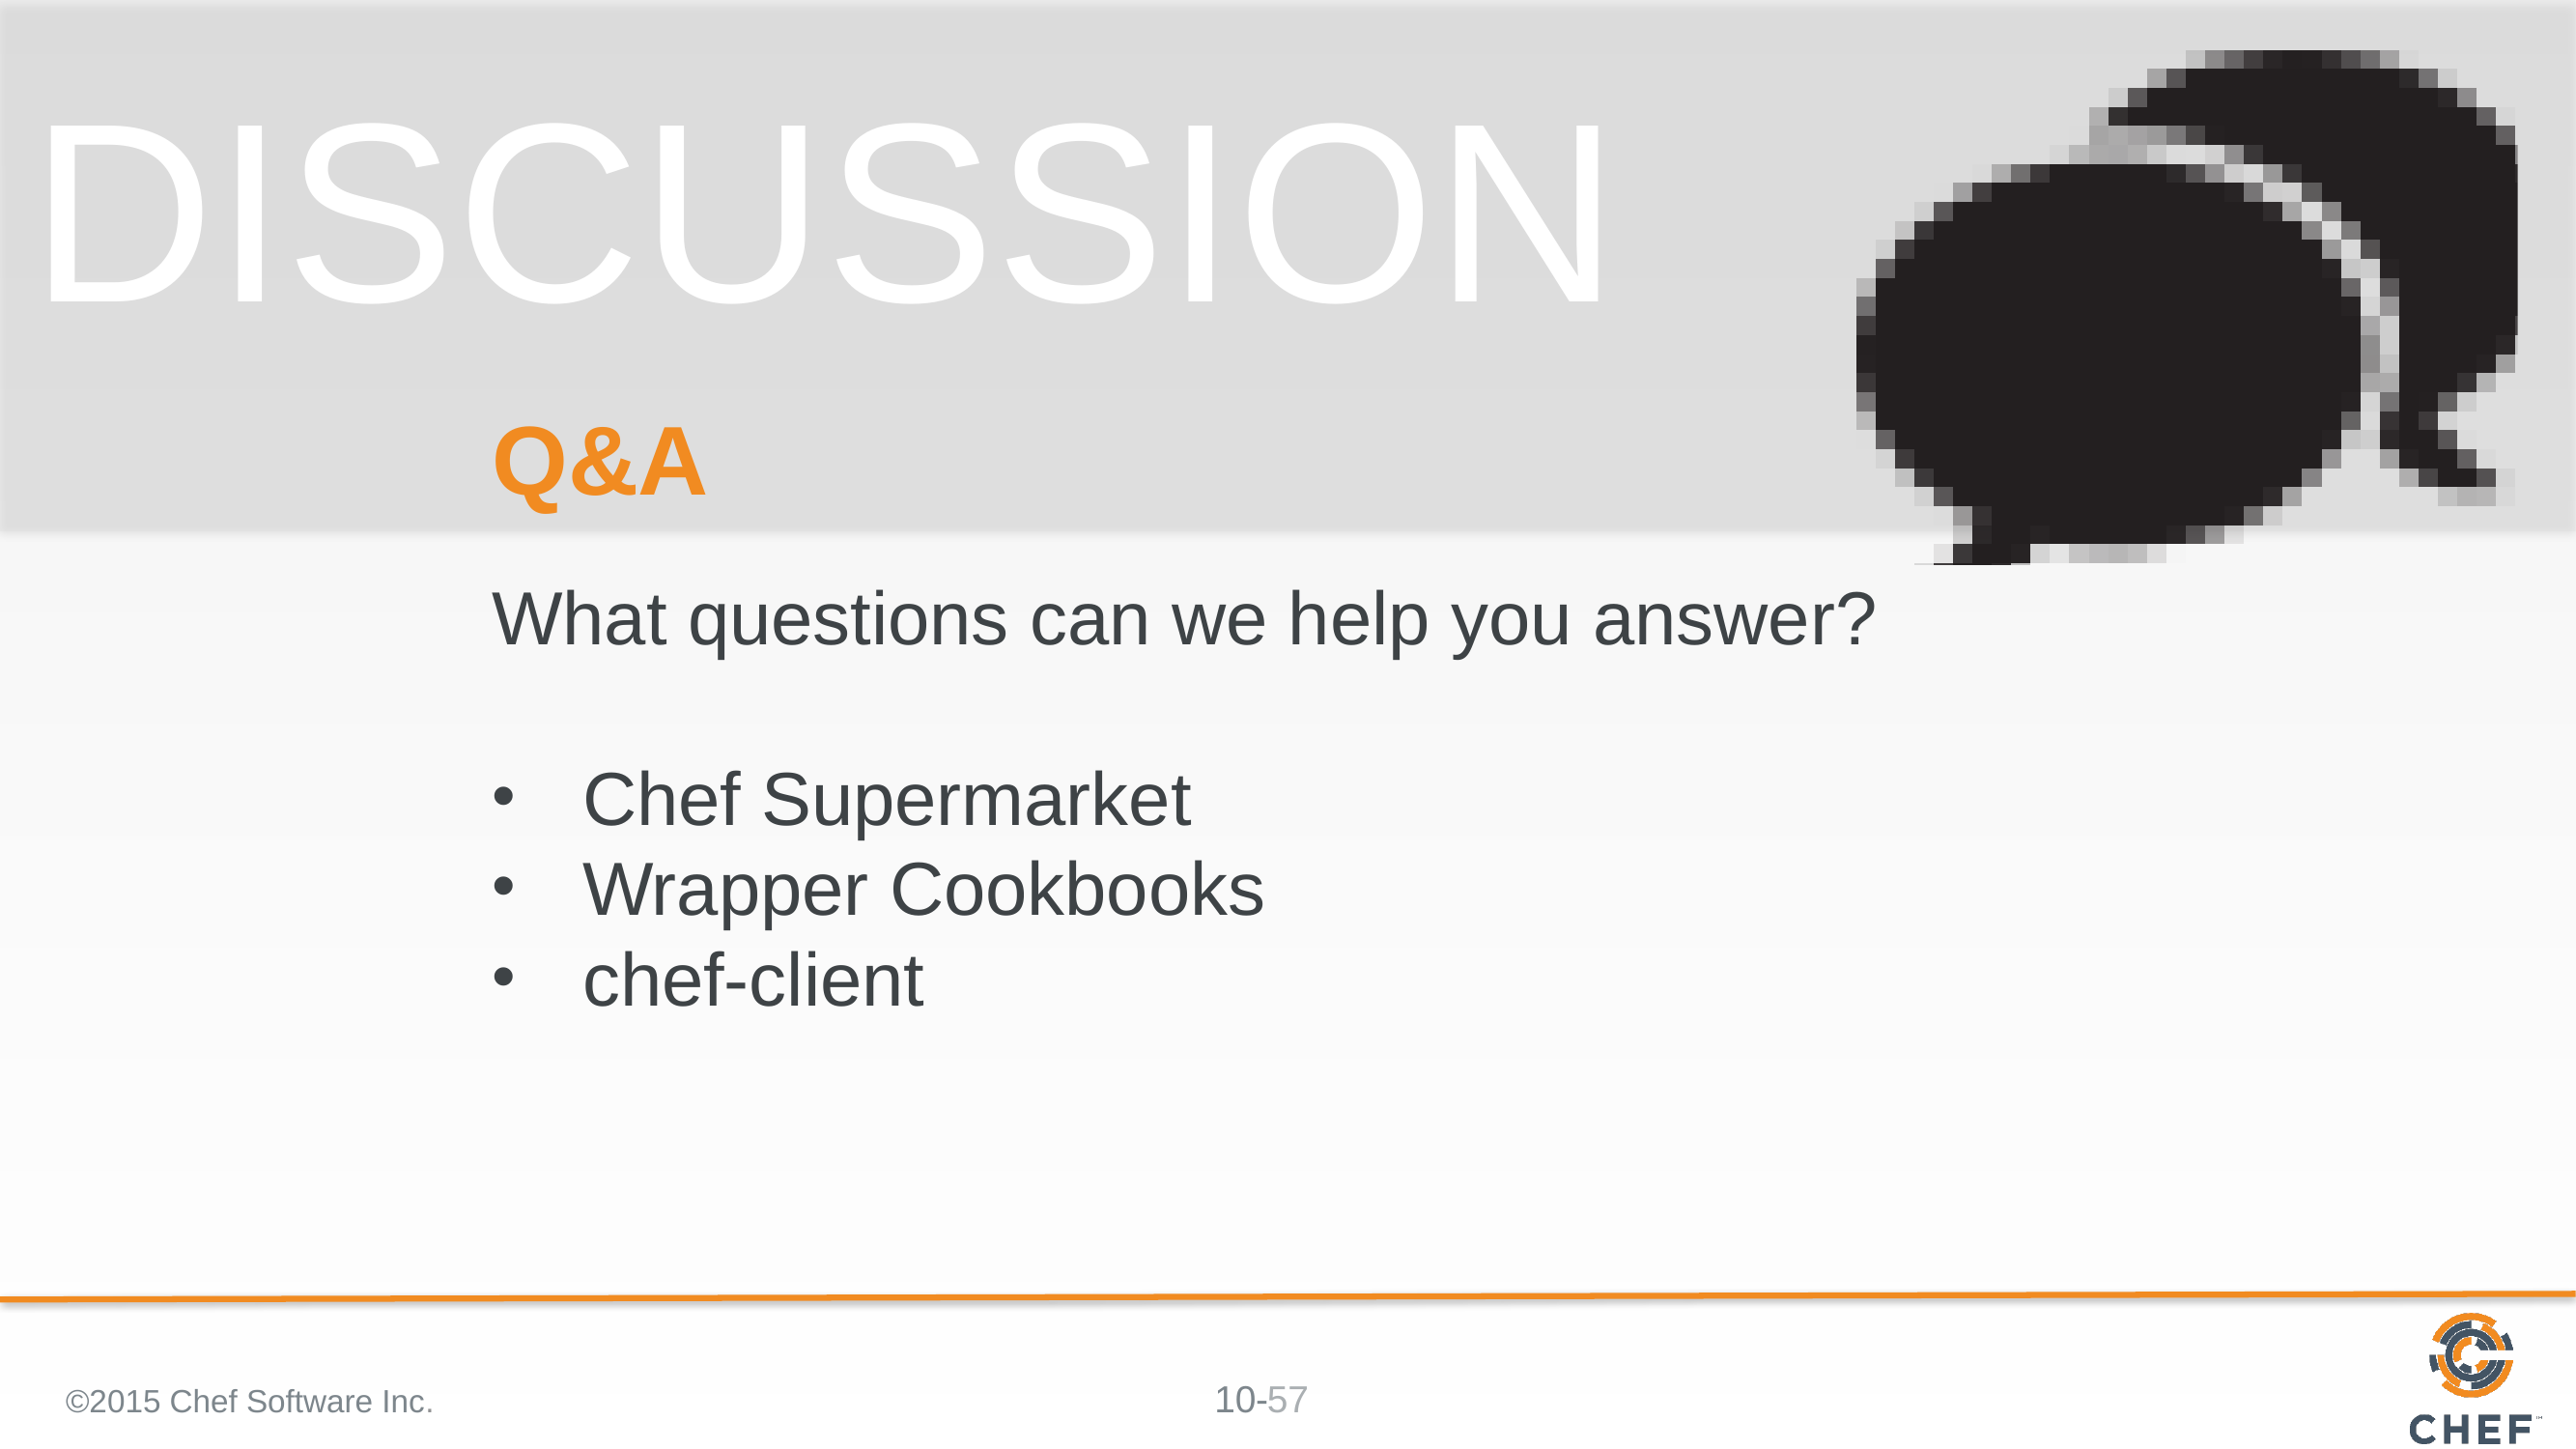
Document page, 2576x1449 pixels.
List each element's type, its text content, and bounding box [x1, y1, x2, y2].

footer ©2015 Chef Software Inc. [51, 1359, 952, 1440]
subtitle What questions can we help you answer? Chef Supermarket Wrapper Cookbooks chef-client [477, 554, 2217, 1194]
slide_number 57 [998, 1359, 1578, 1437]
picture [2399, 1297, 2550, 1449]
title Q&A [477, 395, 2217, 531]
